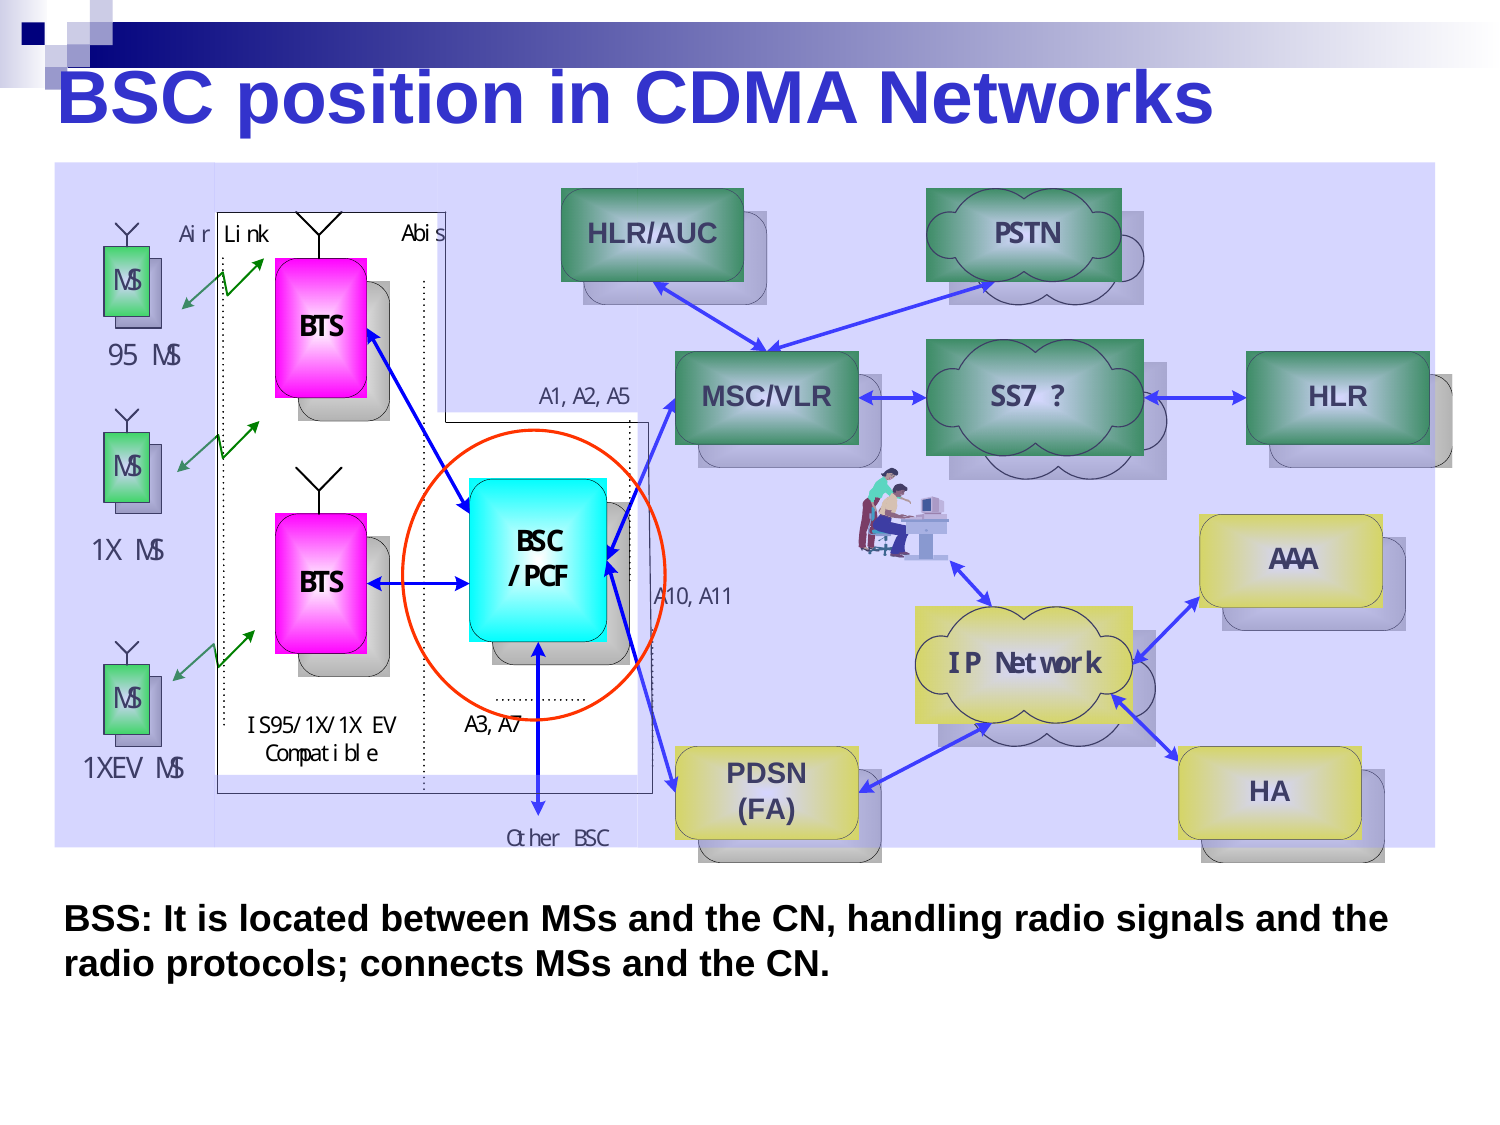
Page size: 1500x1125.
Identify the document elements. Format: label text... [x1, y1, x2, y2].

picture [52, 182, 1460, 870]
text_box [54, 162, 1436, 848]
title BSC position in CDMA Networks [41, 0, 1392, 188]
text_box BSS: It is located between MSs and the CN, handling radio signals and the radio protocols; connects MSs and the CN. [48, 886, 1425, 991]
